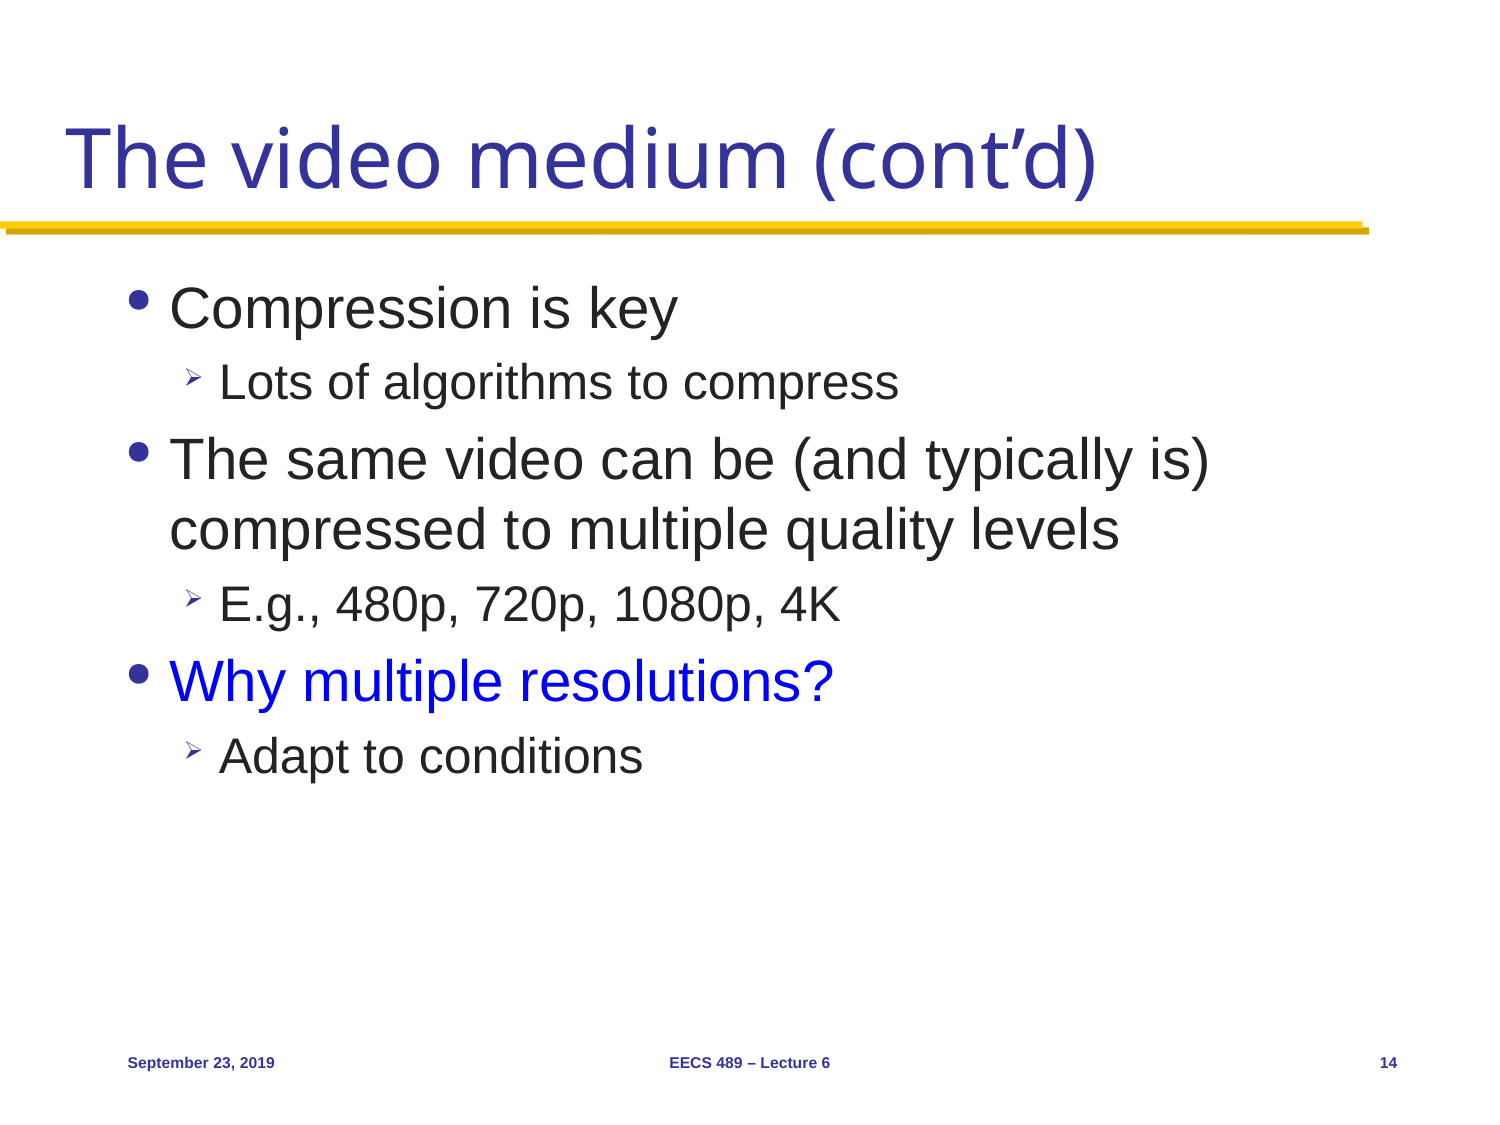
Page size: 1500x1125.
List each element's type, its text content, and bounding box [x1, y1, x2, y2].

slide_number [112, 1024, 426, 1101]
title The video medium (cont’d) [49, 24, 1451, 213]
list Compression is key Lots of algorithms to compress The same video can be (and typically is) compressed to multiple quality levels E.g., 480p, 720p, 1080p, 4K Why multiple resolutions? Adapt to conditions [112, 262, 1413, 988]
footer EECS 489 – Lecture 6 [512, 1024, 988, 1101]
slide_number 14 [1312, 1024, 1413, 1101]
